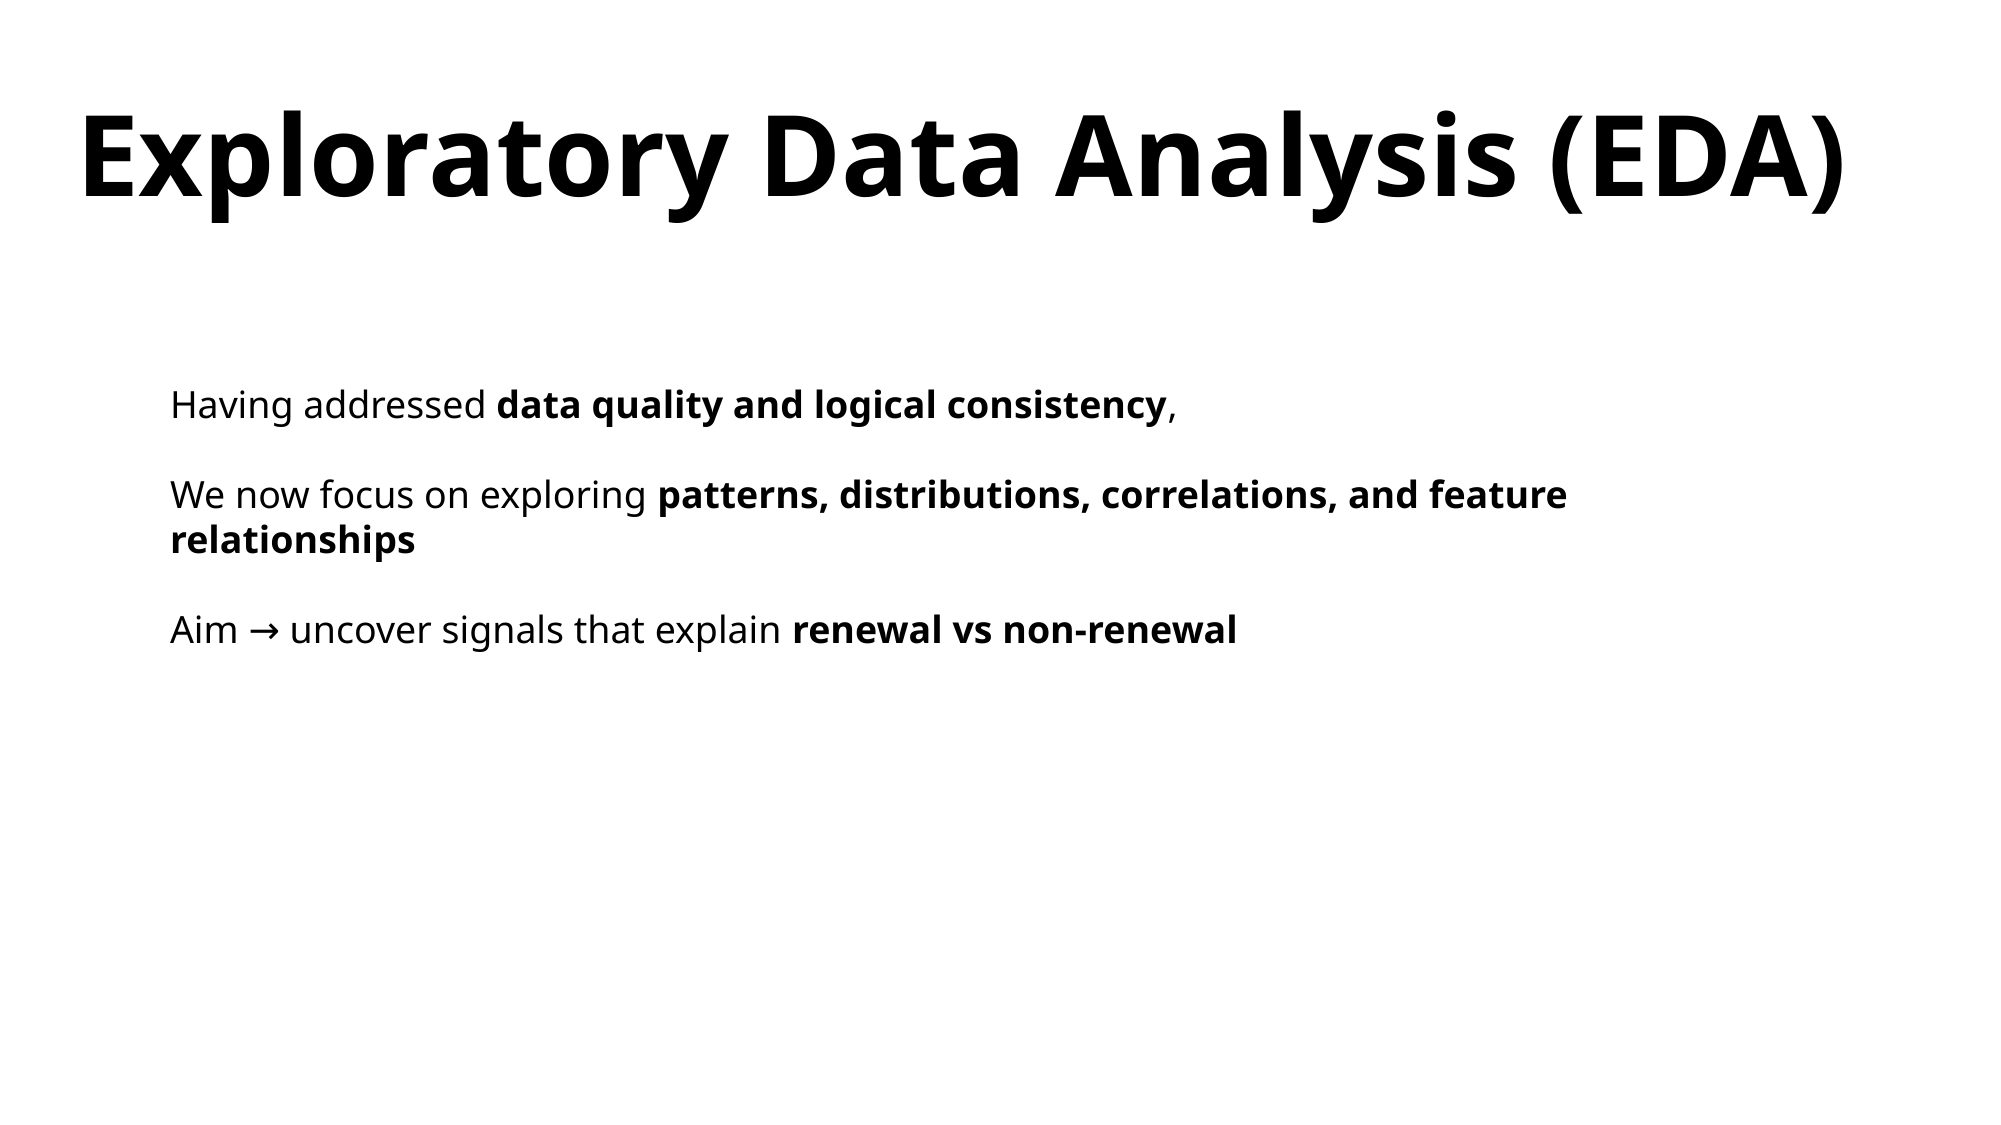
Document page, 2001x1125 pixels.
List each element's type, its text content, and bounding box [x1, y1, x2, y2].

text_box Exploratory Data Analysis (EDA) [61, 76, 1863, 227]
text_box Having addressed data quality and logical consistency, We now focus on exploring patterns, distributions, correlations, and feature relationships Aim → uncover signals that explain renewal vs non-renewal [155, 373, 1769, 659]
